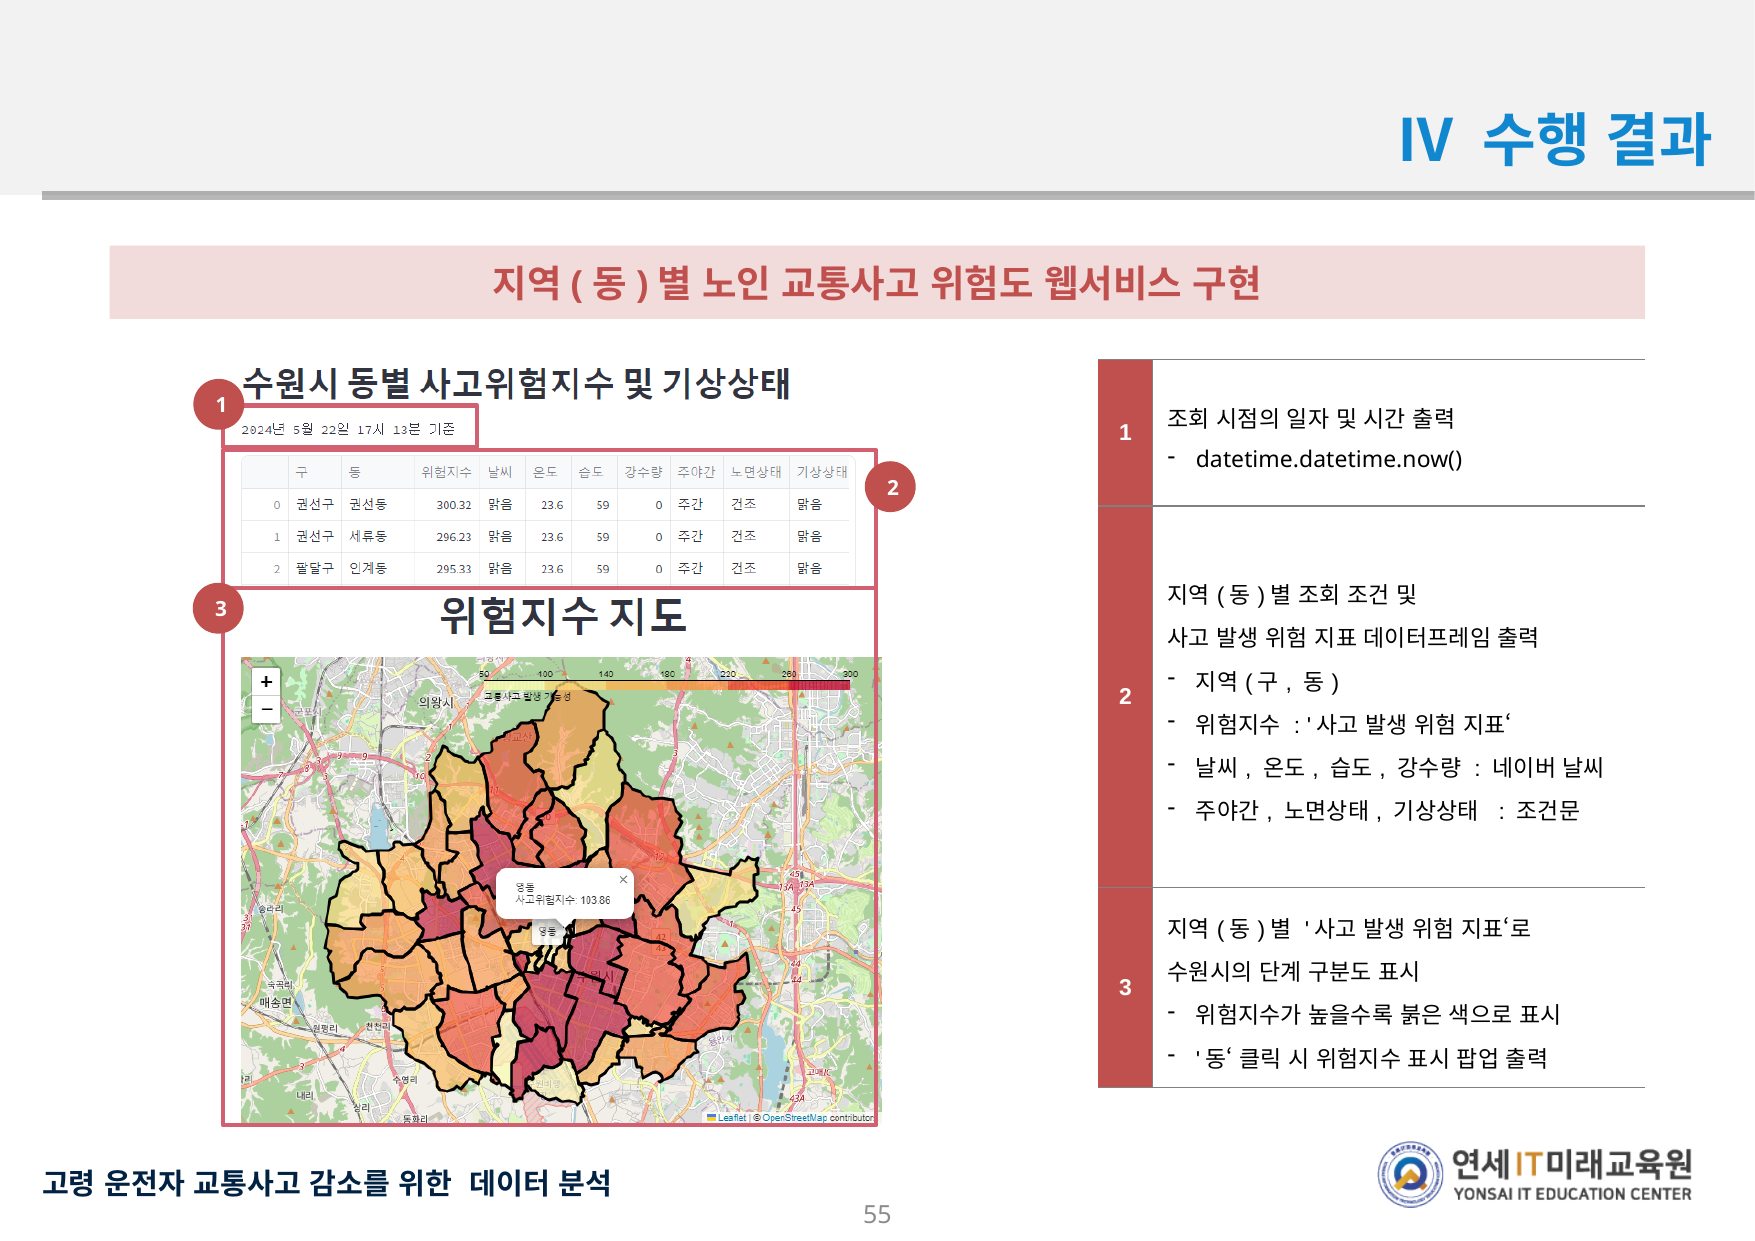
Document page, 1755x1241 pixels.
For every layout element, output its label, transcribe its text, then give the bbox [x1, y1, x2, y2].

text_box 1 [191, 386, 198, 423]
table_header 조회 시점의 일자 및 시간 출력 datetime.datetime.now() [1153, 360, 1645, 505]
slide_number 55 [702, 1185, 1053, 1241]
text_box 3 [190, 589, 198, 627]
picture [1377, 1141, 1702, 1208]
table_cell 지역(동)별 조회 조건 및 사고 발생 위험 지표 데이터프레임 출력 지역(구, 동) 위험지수 : '사고 발생 위험 지표‘ 날씨, 온도, 습도, 강수량 : 네이버 날씨 주야간, 노면상태, 기상상태 : 조건문 [1153, 507, 1645, 887]
picture [42, 182, 1755, 209]
table_cell 2 [1098, 507, 1152, 887]
table_header 1 [1098, 360, 1152, 505]
text_box Ⅳ 수행 결과 [564, 95, 1728, 181]
table_cell 지역(동)별 '사고 발생 위험 지표‘로 수원시의 단계 구분도 표시 위험지수가 높을수록 붉은 색으로 표시 '동‘ 클릭 시 위험지수 표시 팝업 출력 [1153, 888, 1645, 1087]
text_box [203, 349, 929, 1137]
text_box 지역(동)별 노인 교통사고 위험도 웹서비스 구현 [108, 244, 1647, 321]
table_cell 3 [1098, 888, 1152, 1087]
